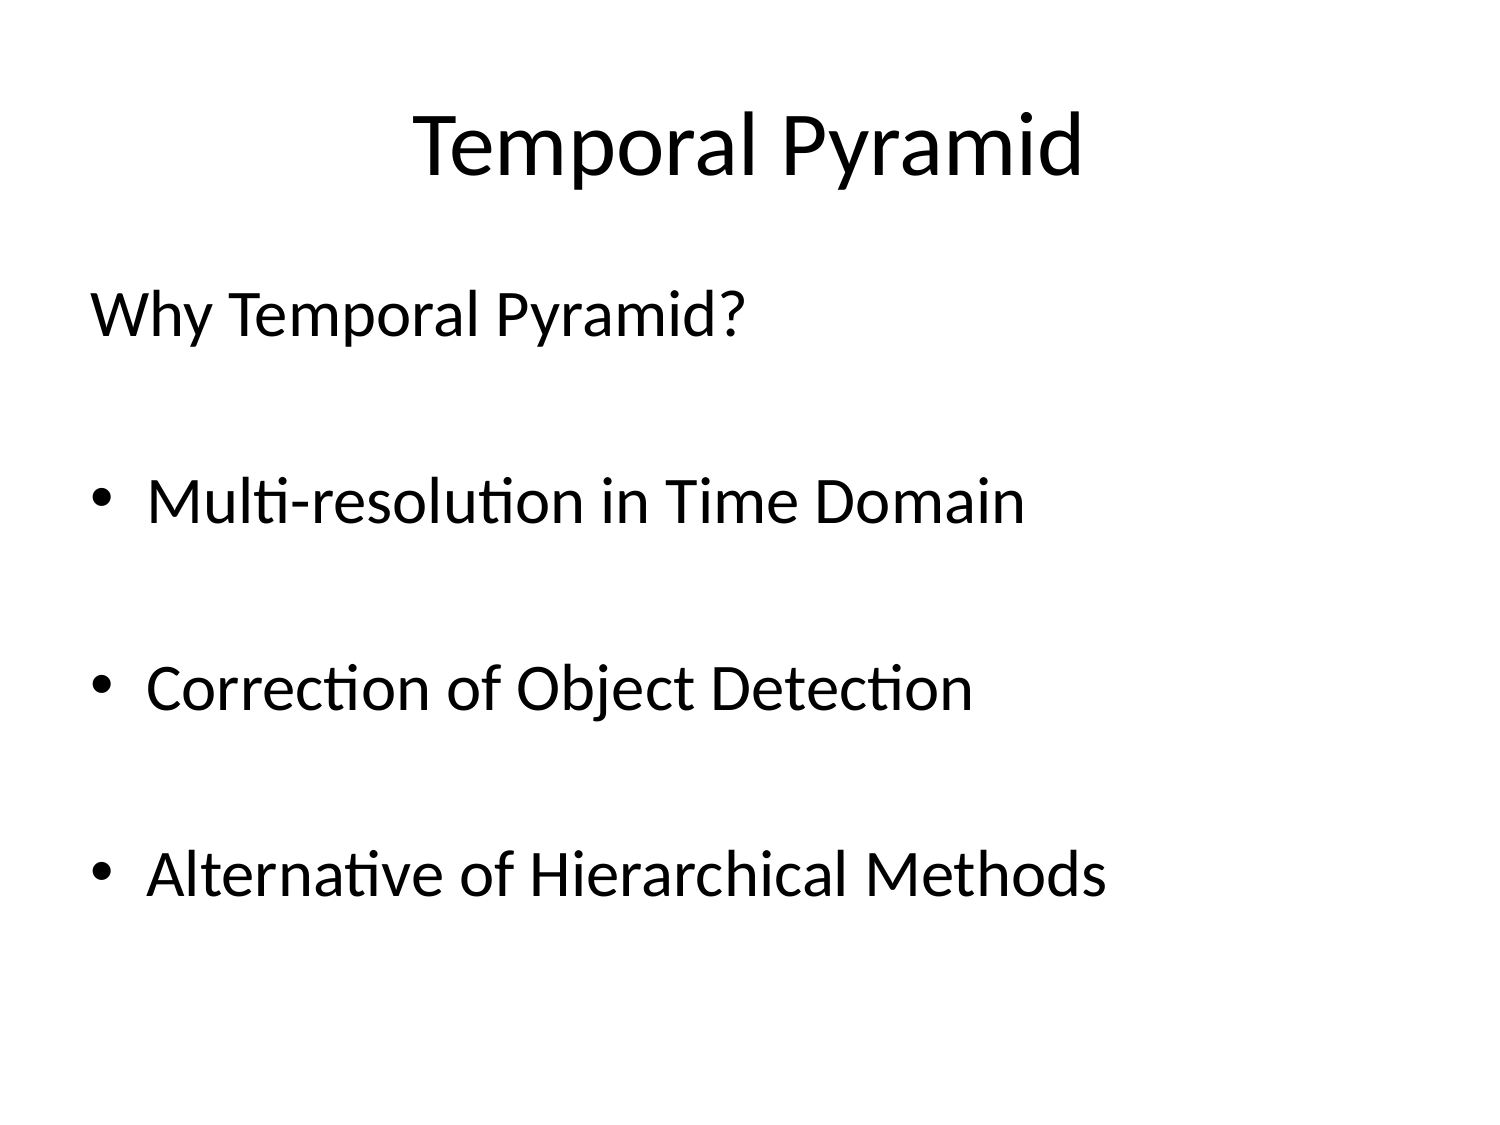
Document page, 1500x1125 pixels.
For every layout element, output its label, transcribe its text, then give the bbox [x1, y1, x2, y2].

list Why Temporal Pyramid? Multi-resolution in Time Domain Correction of Object Detection Alternative of Hierarchical Methods [75, 262, 1425, 1005]
title Temporal Pyramid [75, 45, 1425, 233]
